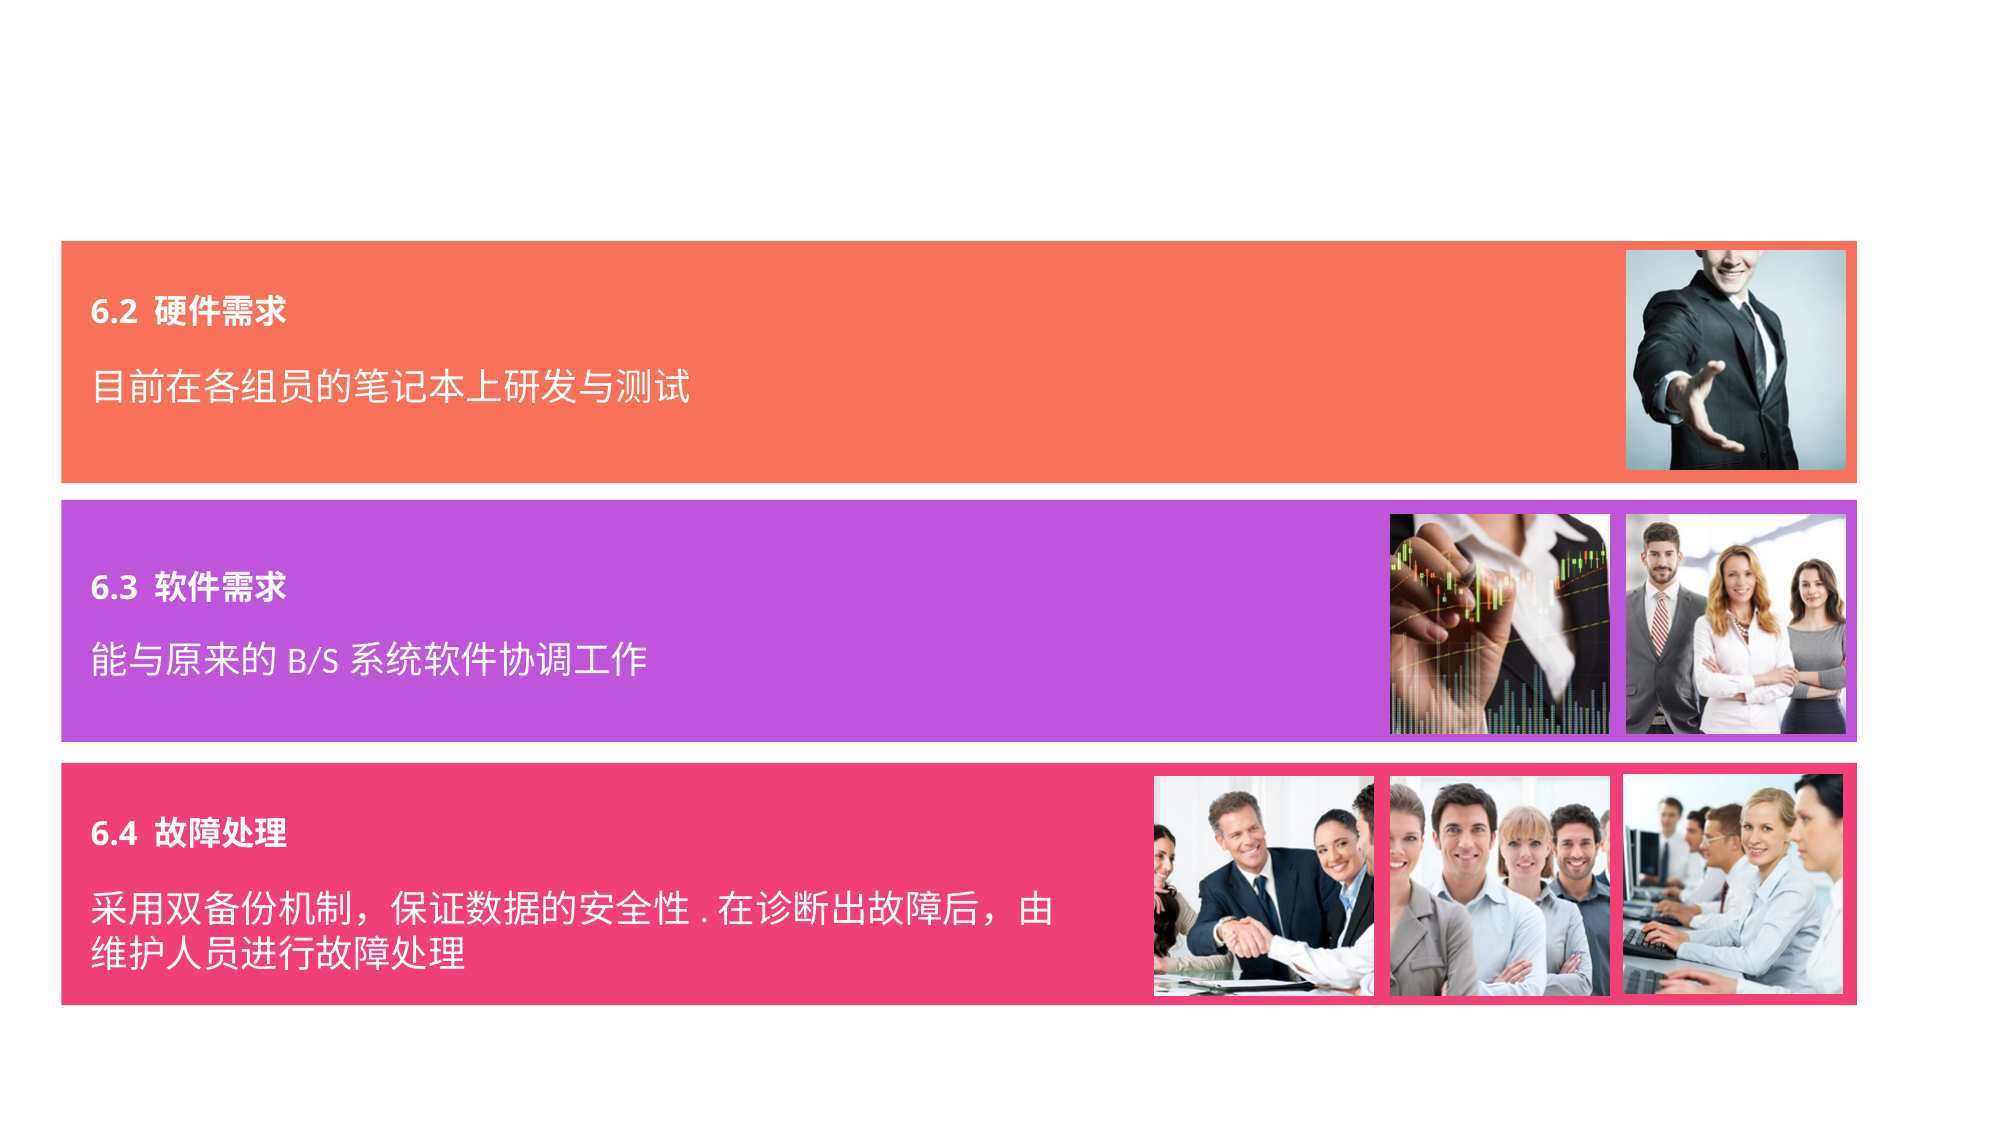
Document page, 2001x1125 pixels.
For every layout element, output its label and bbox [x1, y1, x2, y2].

text_box [61, 241, 1857, 1005]
